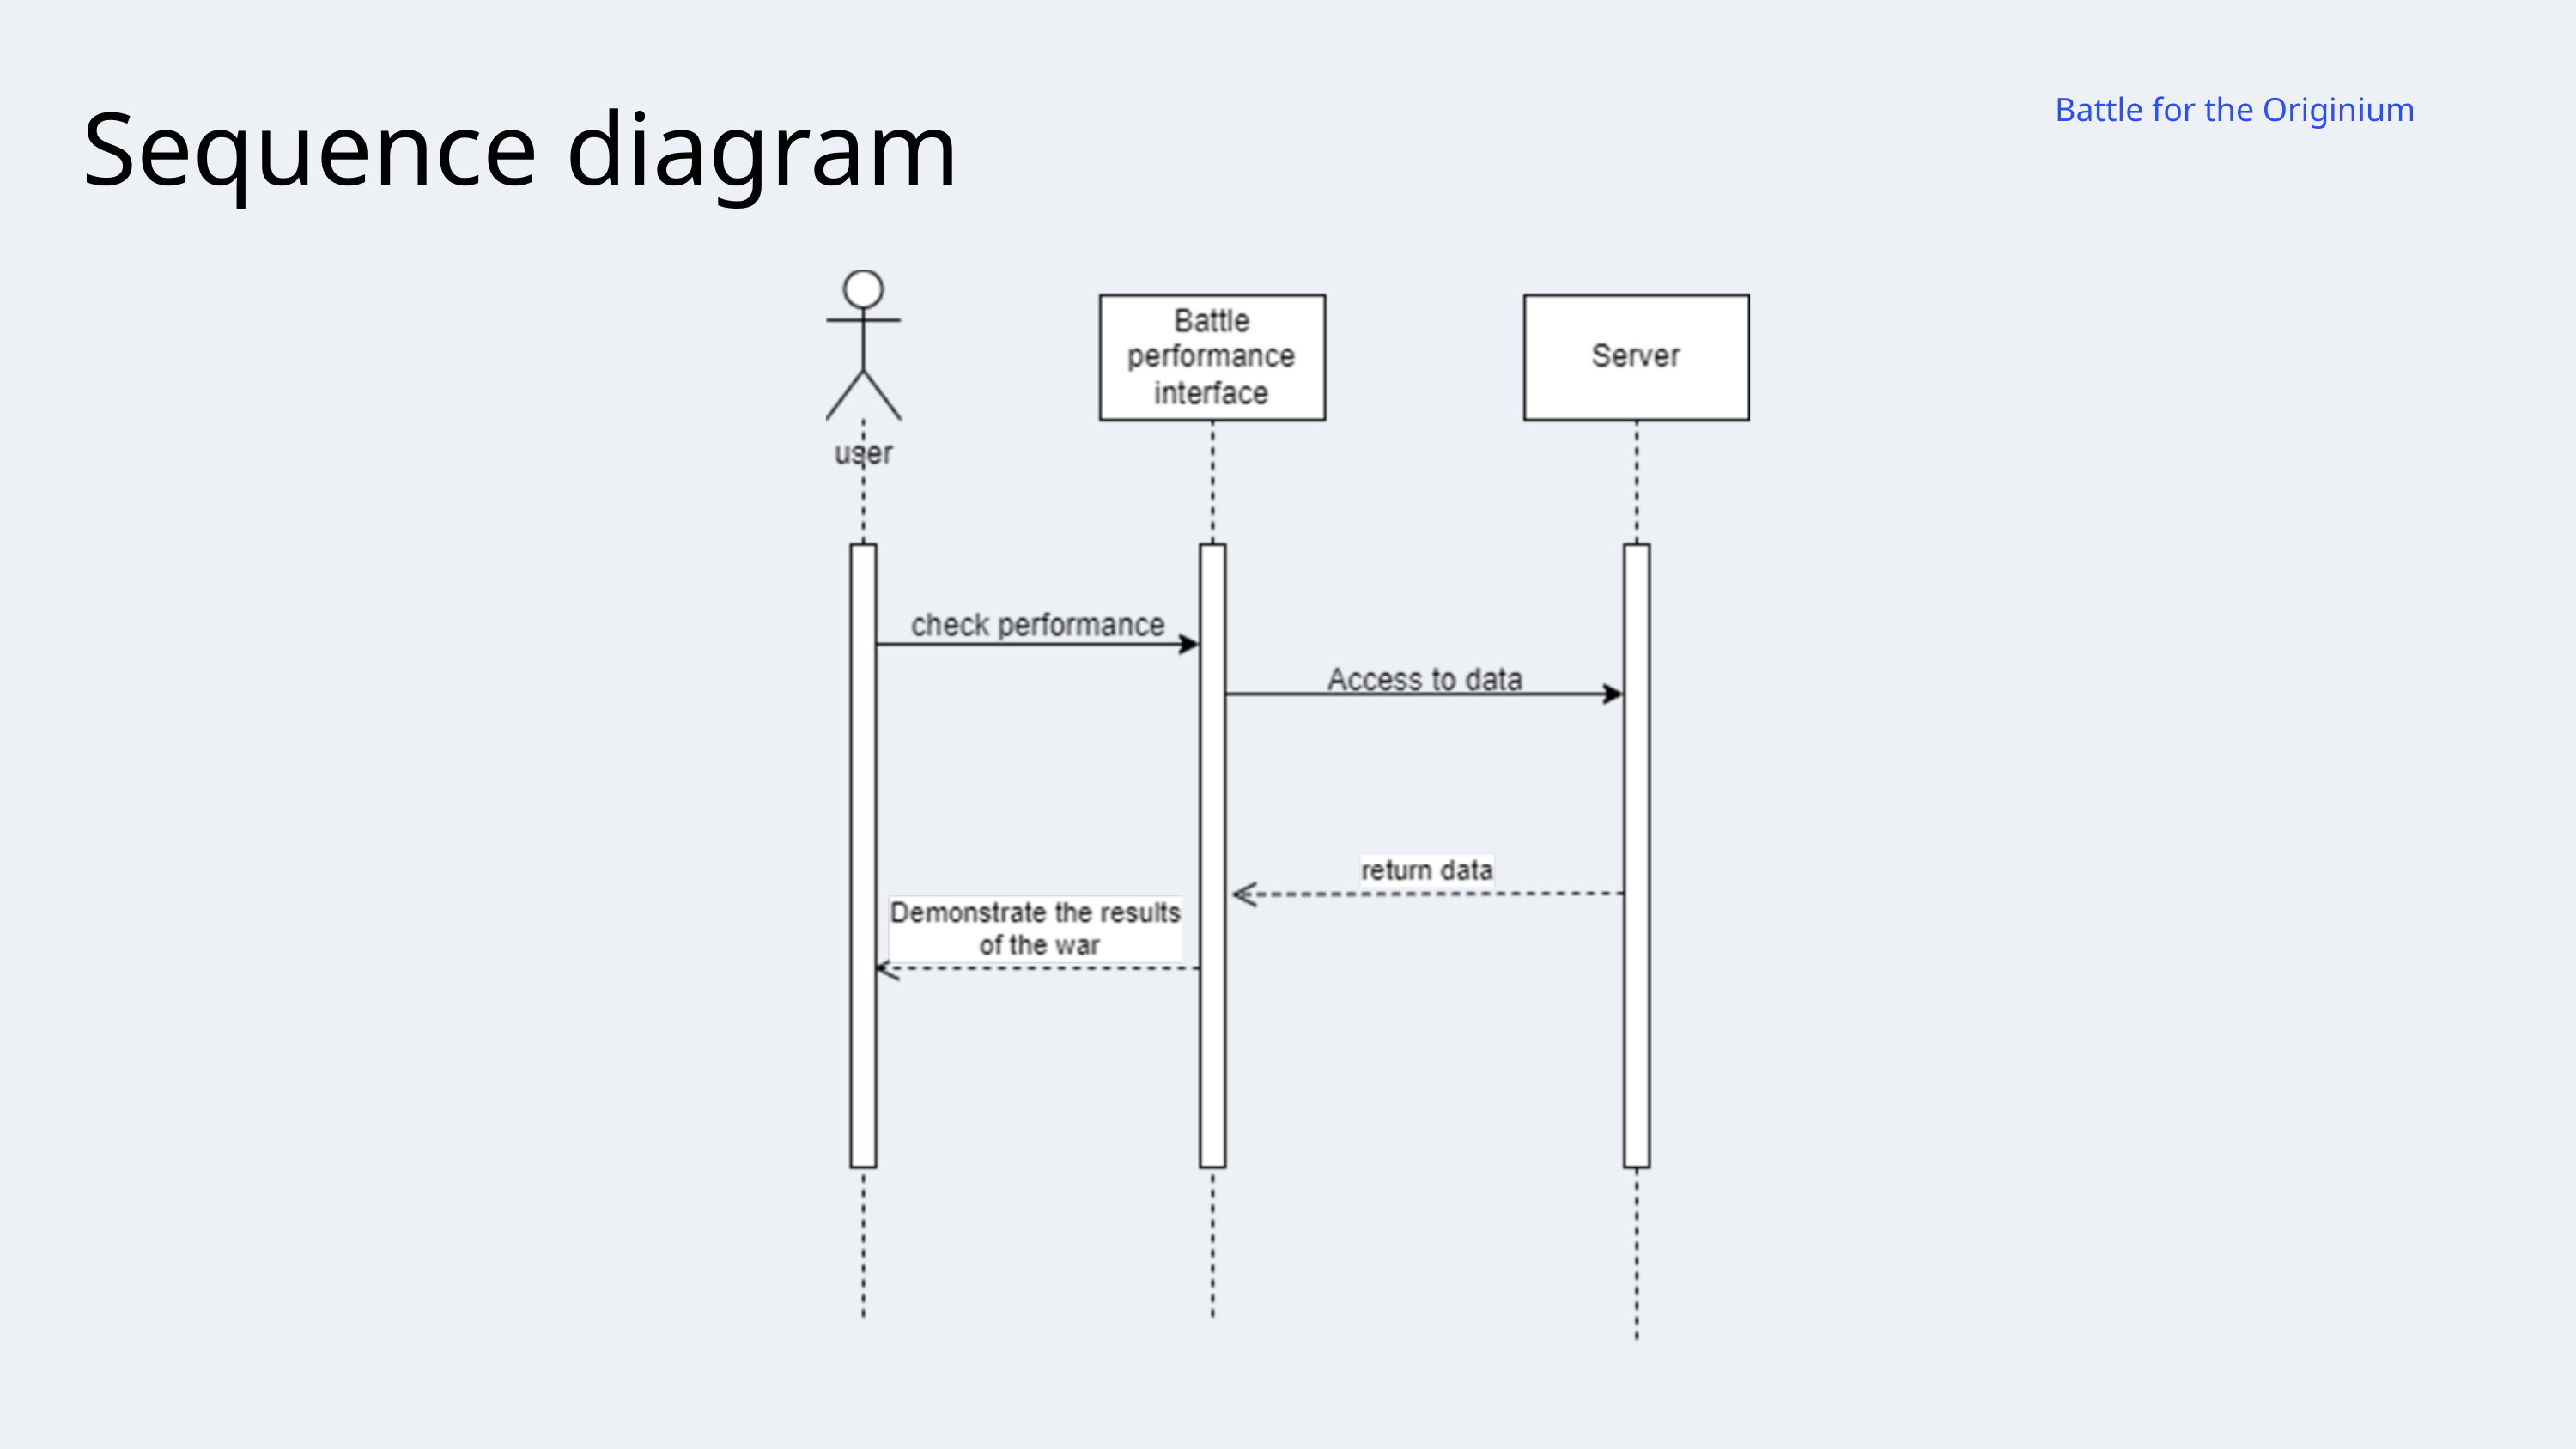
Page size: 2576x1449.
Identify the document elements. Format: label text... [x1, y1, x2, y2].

text_box Battle for the Originium [2017, 82, 2416, 128]
text_box [825, 270, 1751, 1346]
text_box Sequence diagram [82, 85, 1088, 206]
